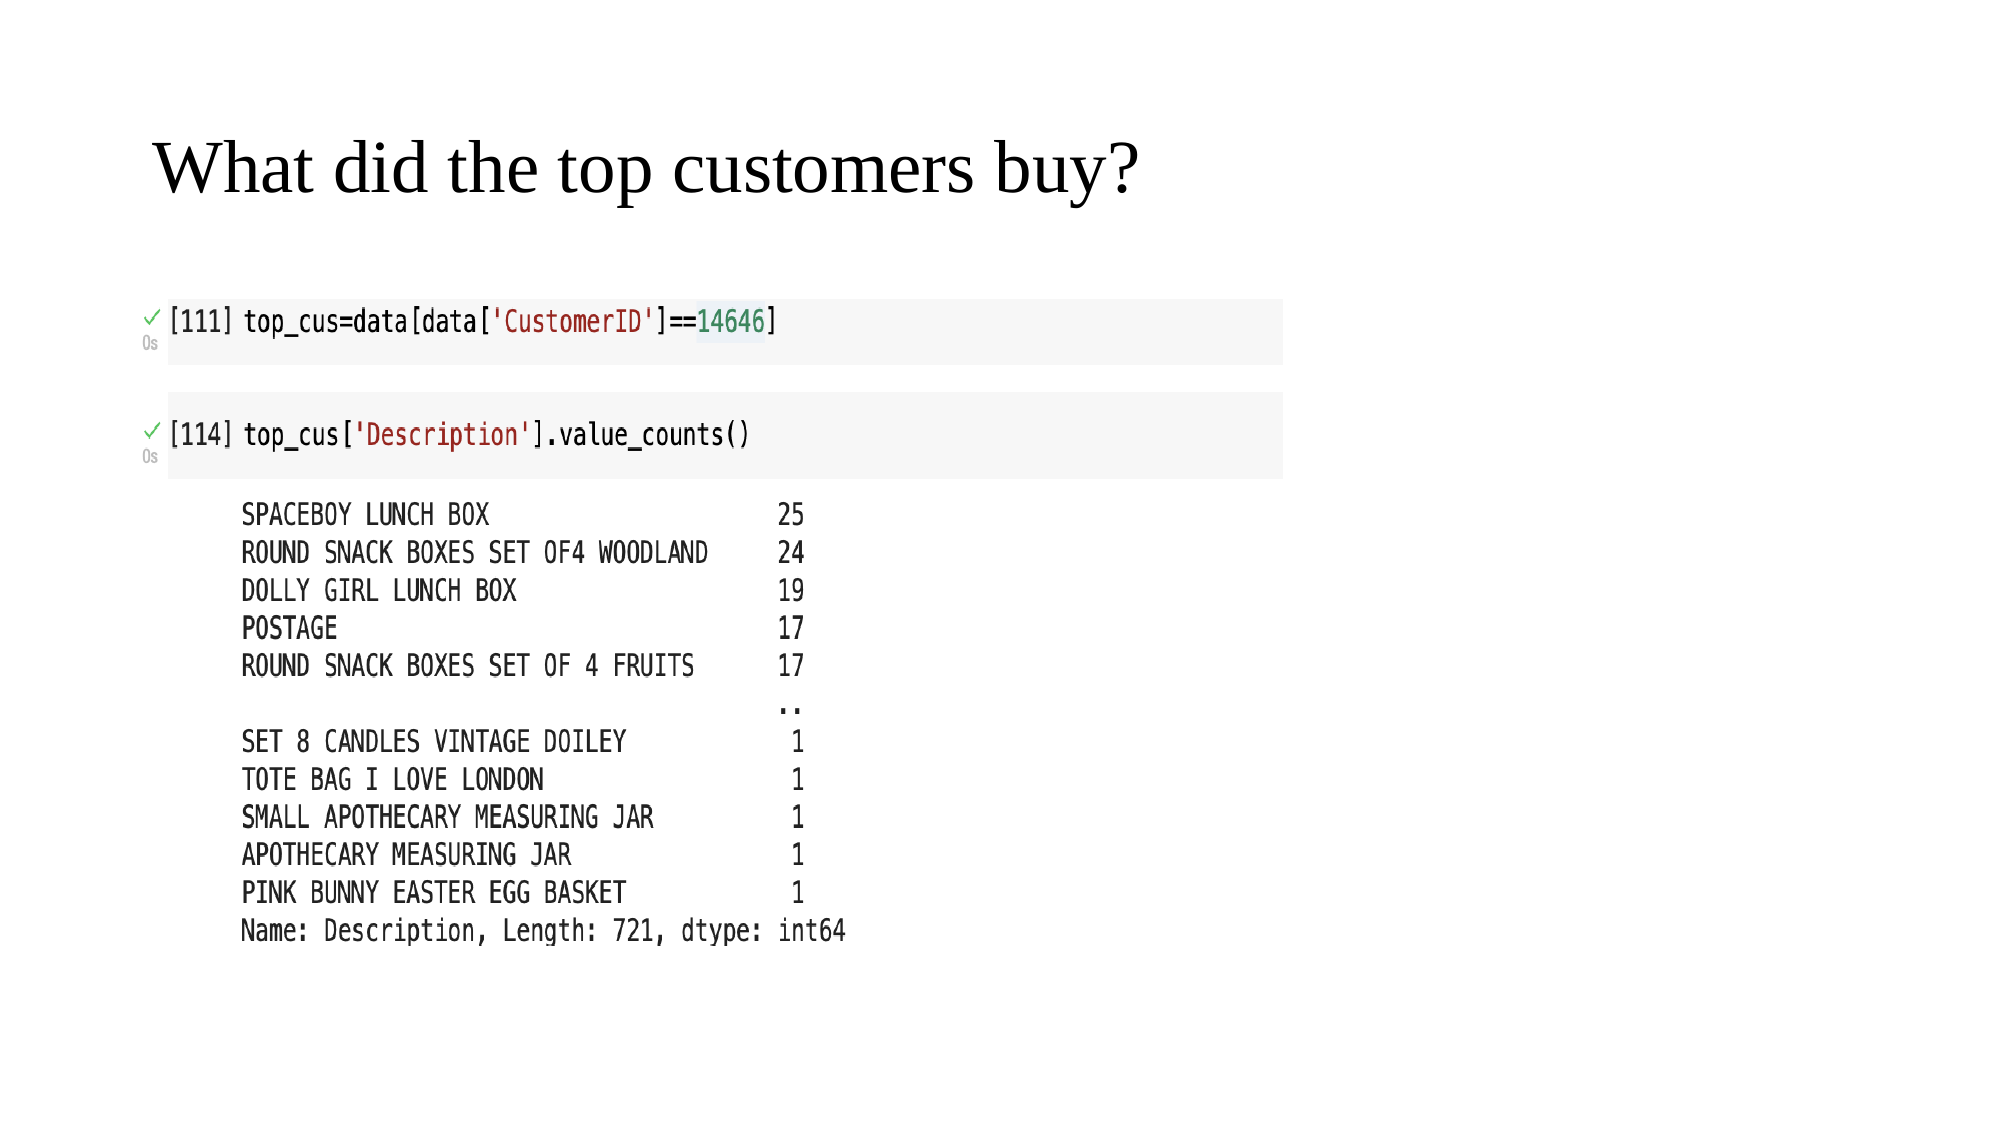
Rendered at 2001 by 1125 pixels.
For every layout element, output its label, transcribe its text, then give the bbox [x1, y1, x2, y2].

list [137, 299, 1283, 946]
title What did the top customers buy? [137, 59, 1863, 278]
